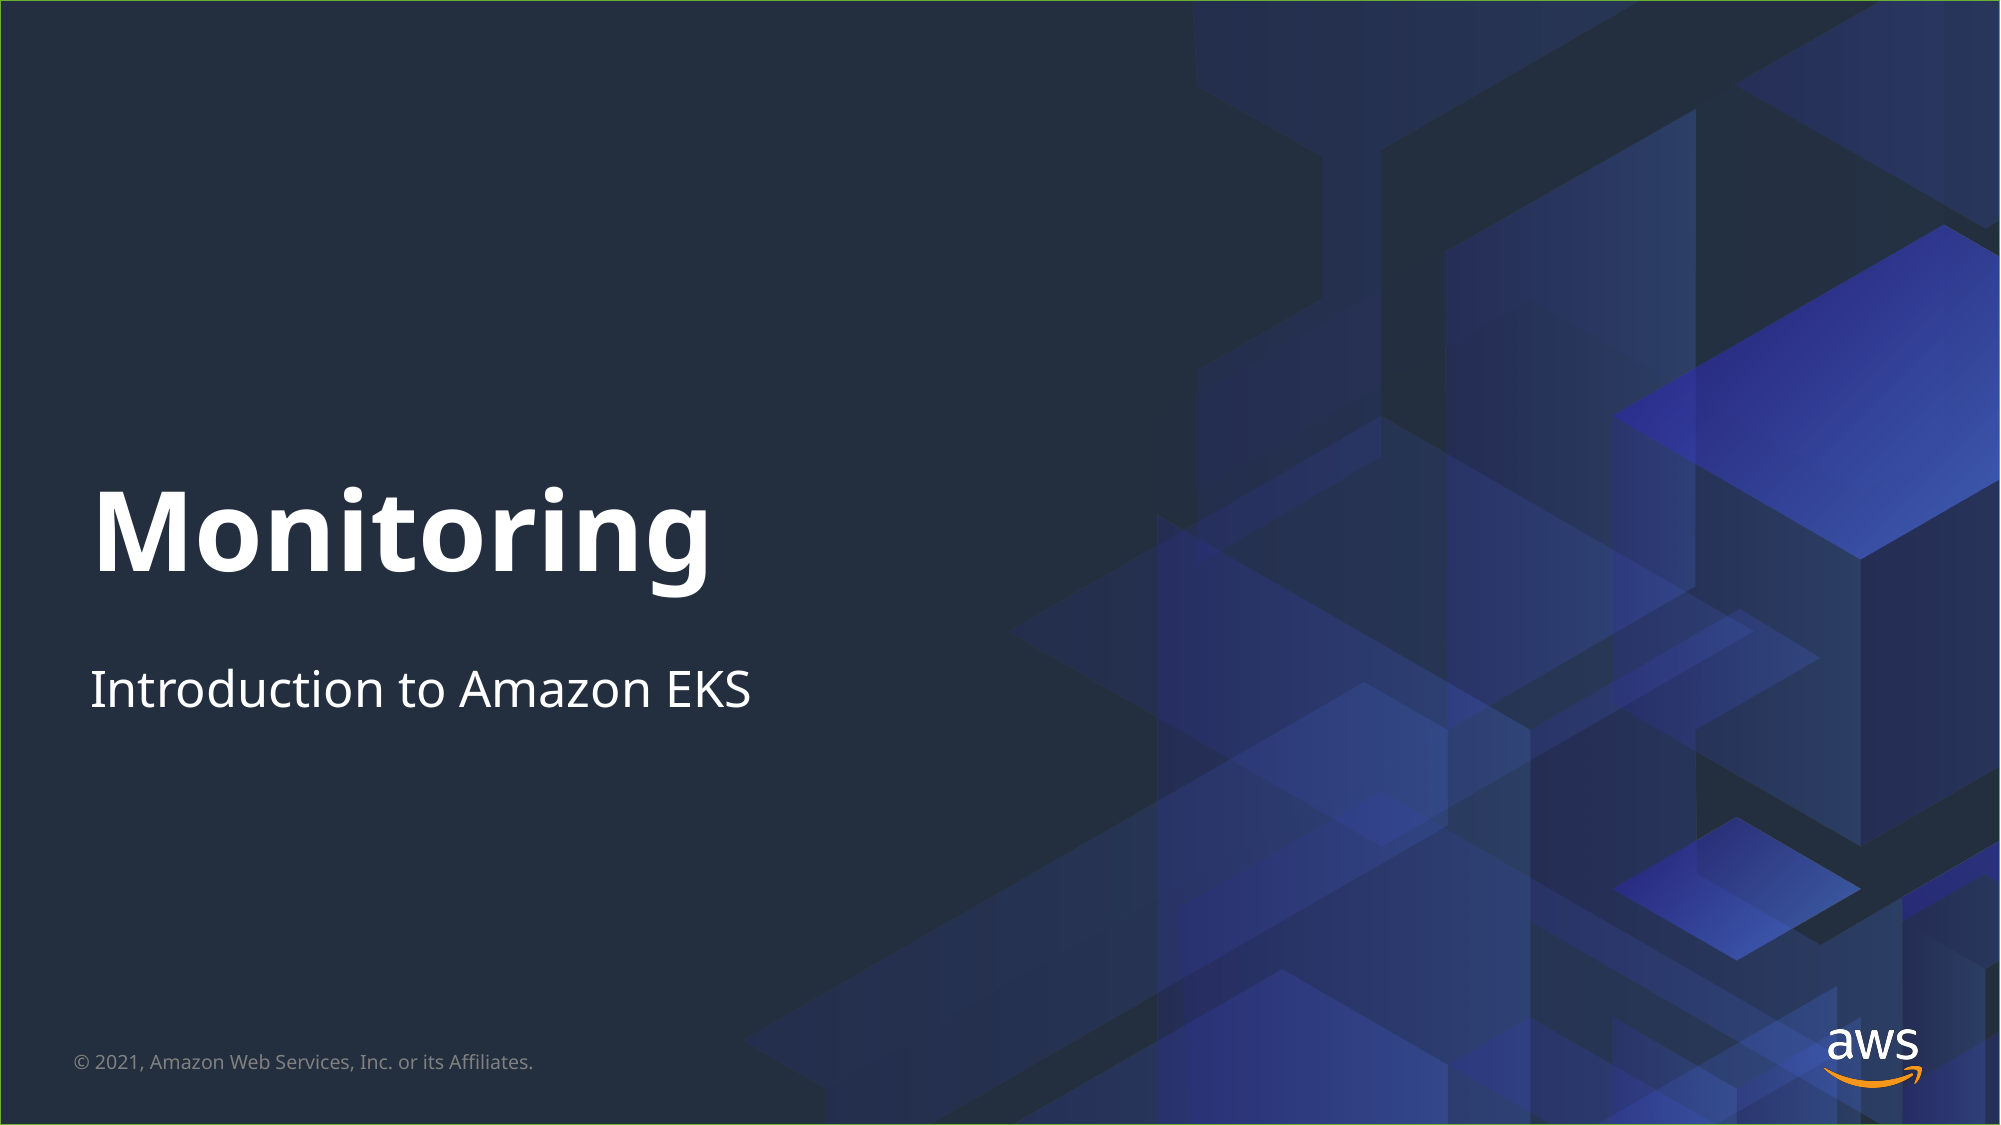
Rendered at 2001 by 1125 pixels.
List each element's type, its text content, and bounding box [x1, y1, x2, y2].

list Introduction to Amazon EKS [75, 649, 1199, 757]
title Monitoring [75, 425, 1775, 629]
picture [1, 1, 1999, 1124]
